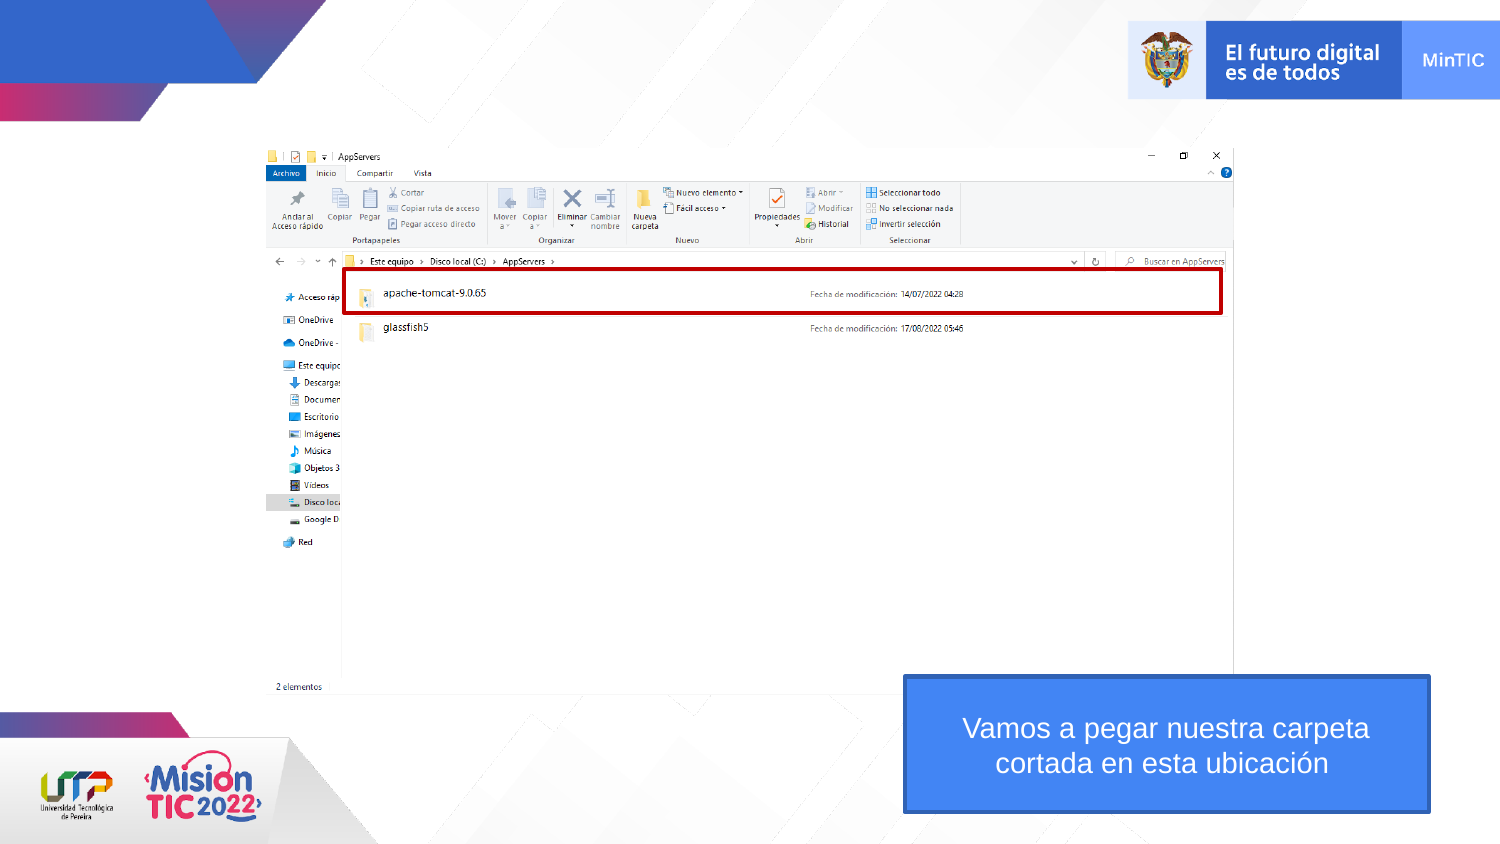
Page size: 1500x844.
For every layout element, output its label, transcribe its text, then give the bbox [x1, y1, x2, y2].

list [265, 148, 1234, 696]
picture [0, 0, 1500, 844]
text_box Vamos a pegar nuestra carpeta cortada en esta ubicación [903, 674, 1431, 814]
